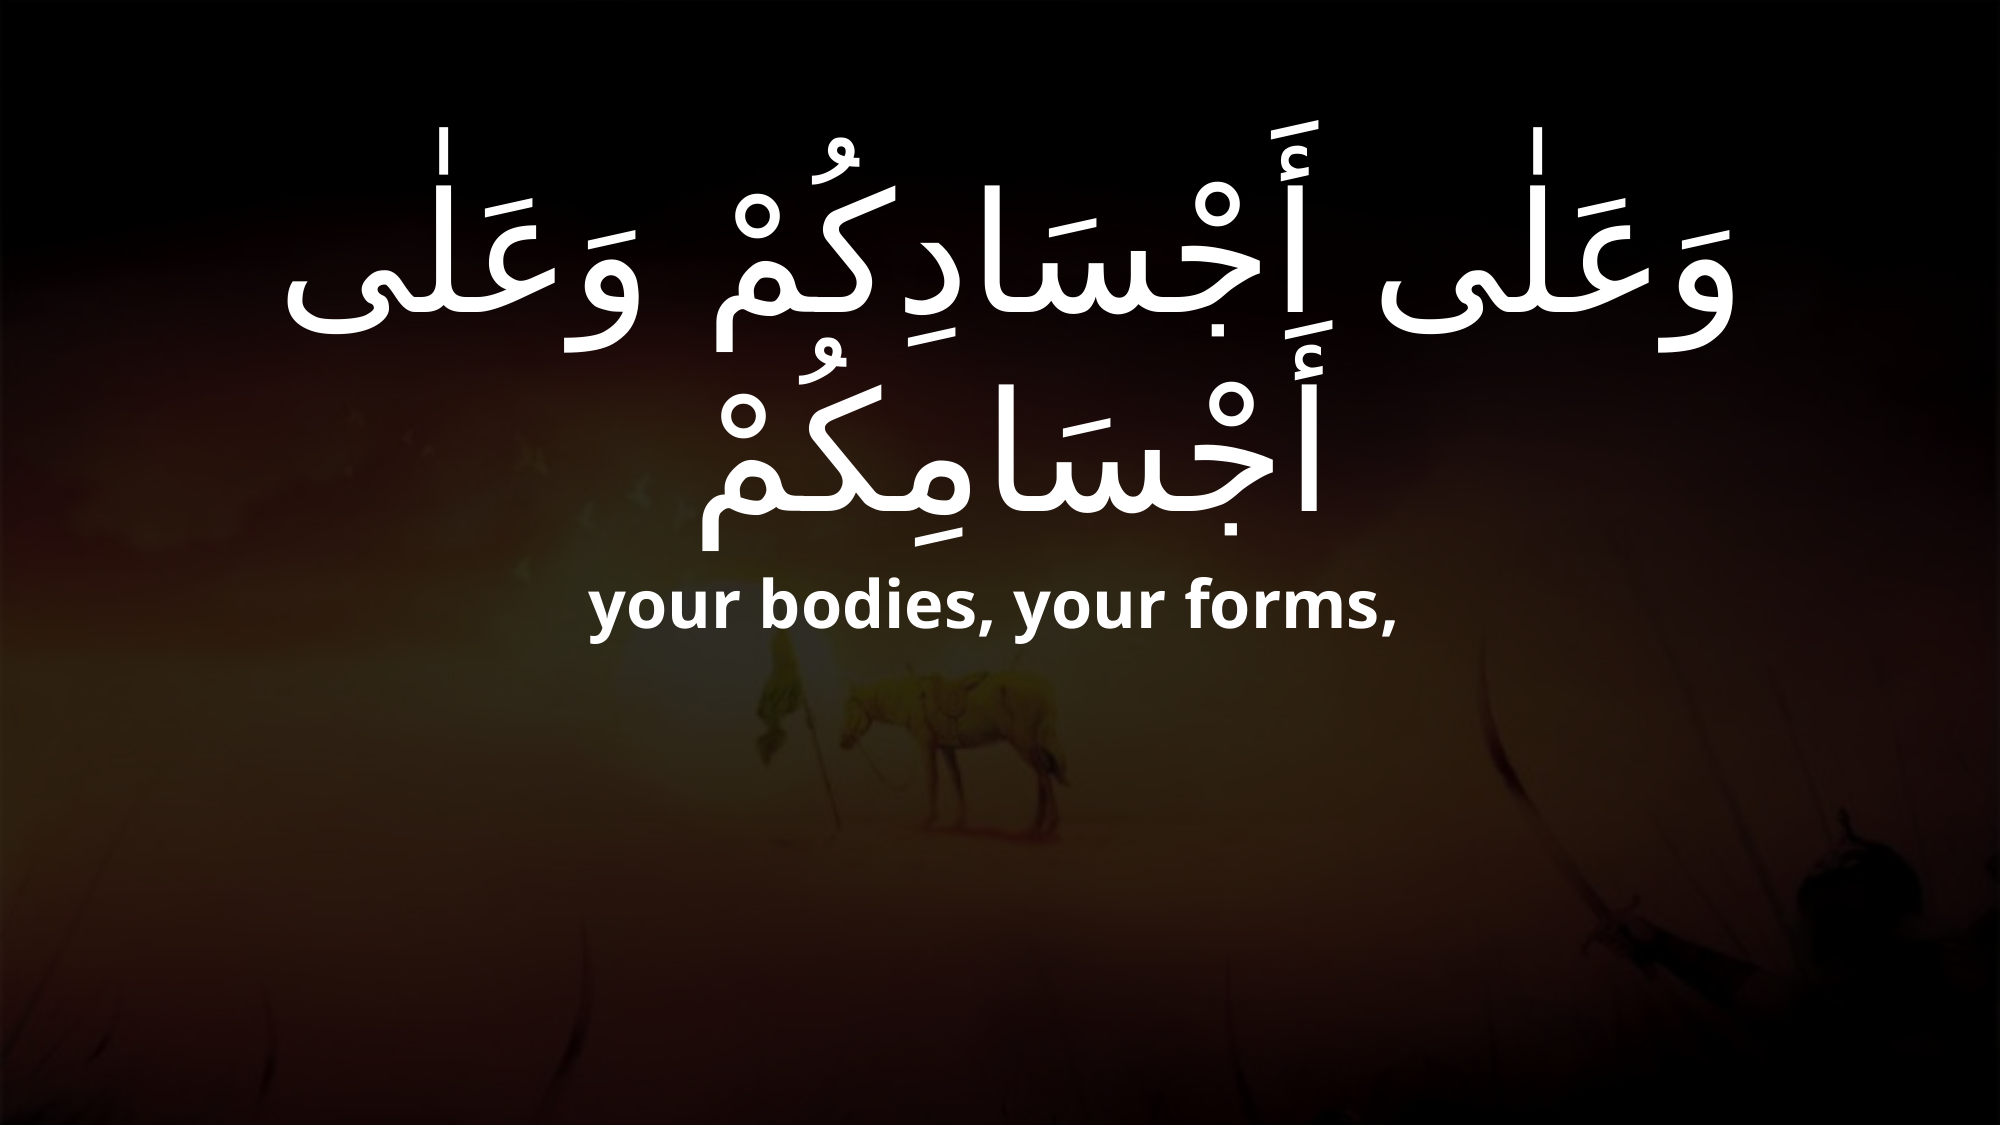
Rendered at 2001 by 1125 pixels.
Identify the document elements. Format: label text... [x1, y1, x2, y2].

subtitle your bodies, your forms, [303, 554, 1686, 1125]
title وَعَلٰى أَجْسَادِكُمْ وَعَلٰى أَجْسَامِكُمْ [102, 137, 1922, 553]
